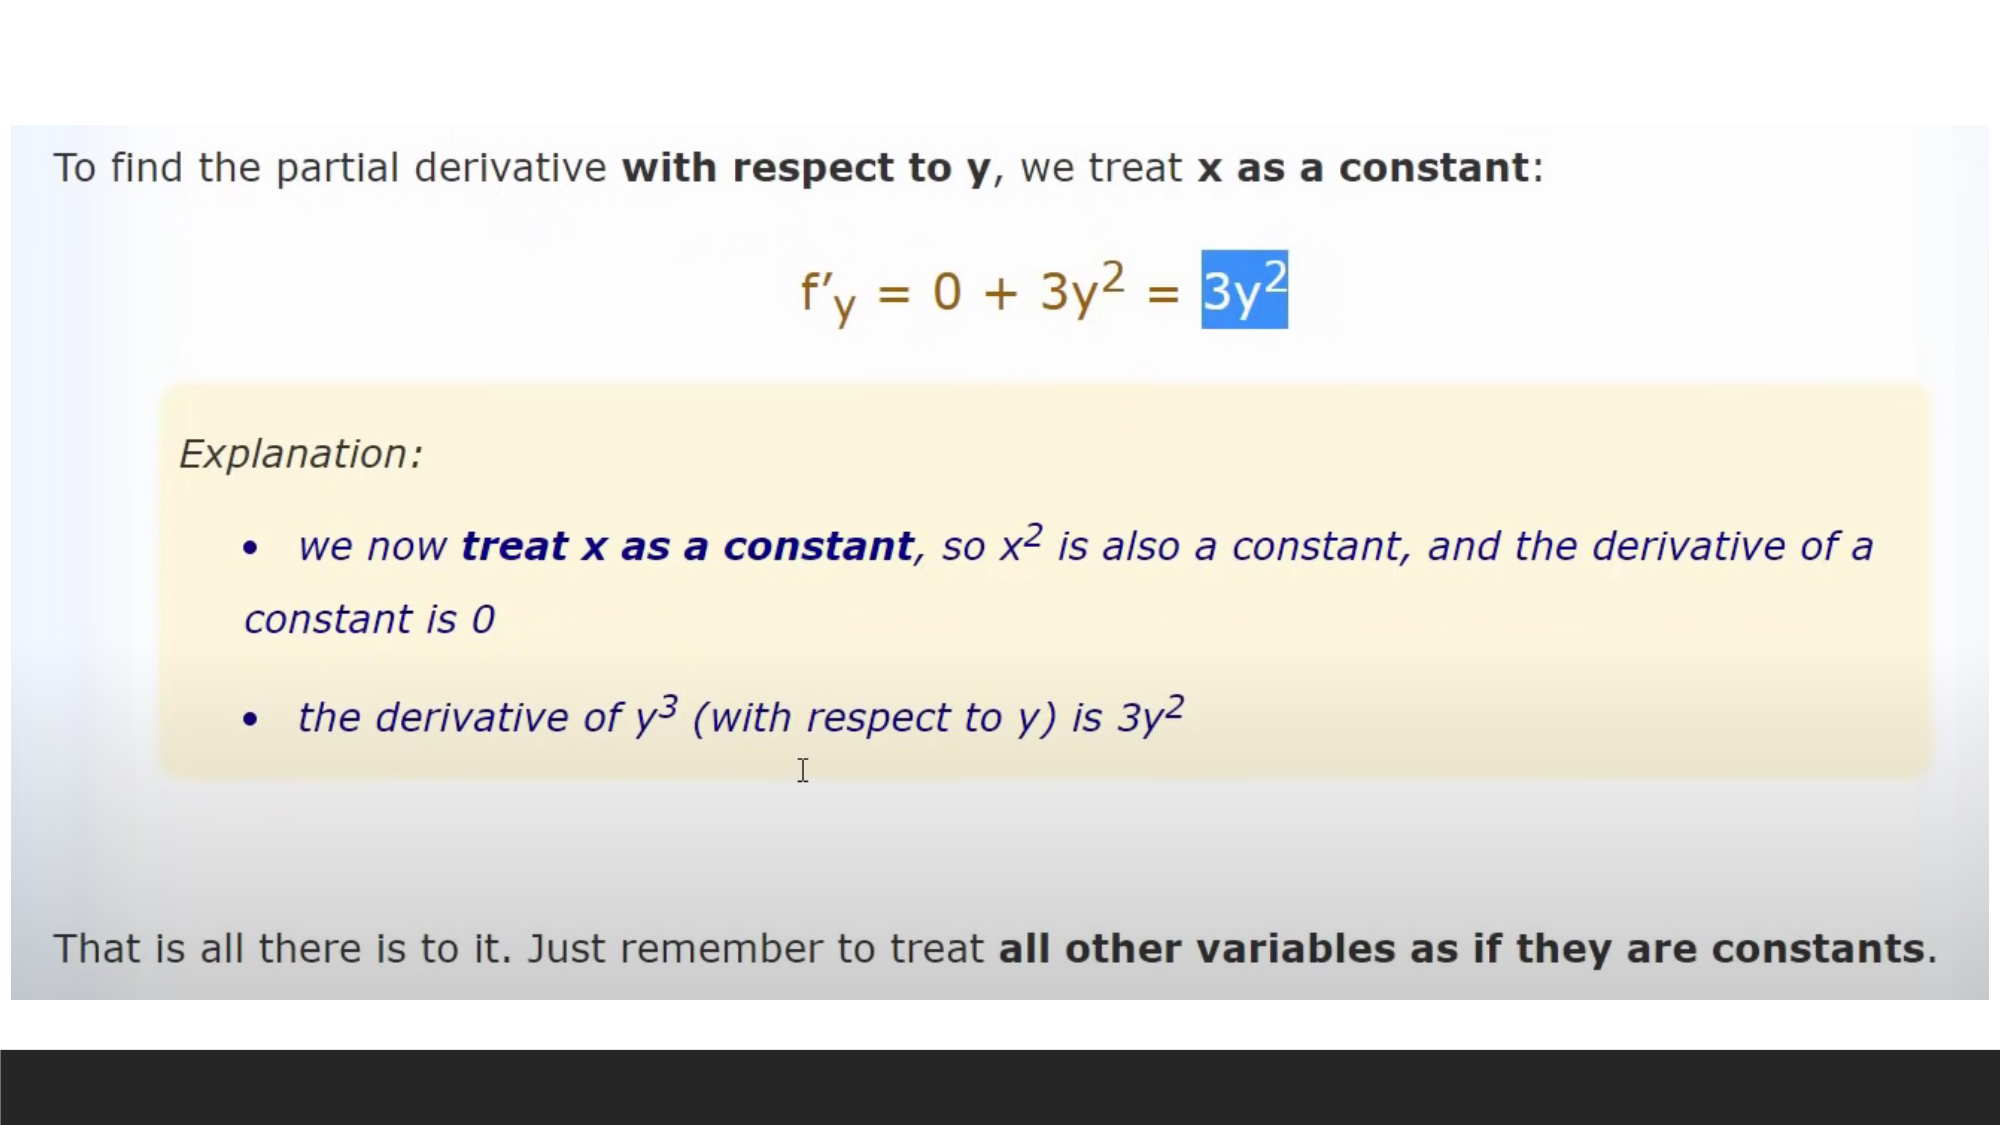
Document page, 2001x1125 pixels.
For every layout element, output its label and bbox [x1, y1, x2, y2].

picture [10, 124, 1990, 1001]
